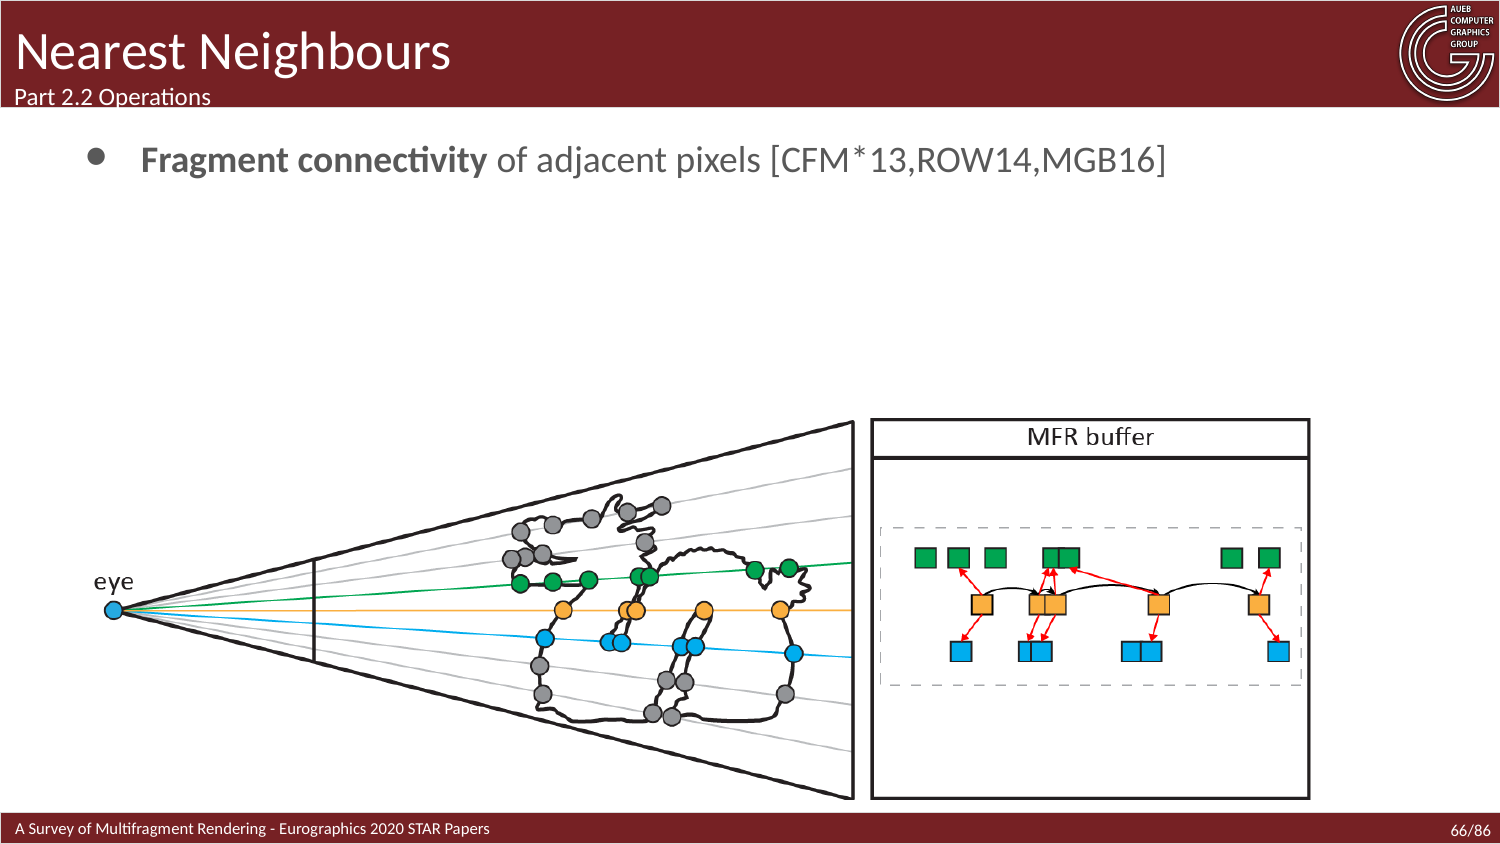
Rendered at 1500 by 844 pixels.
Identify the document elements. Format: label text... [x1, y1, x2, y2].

title Part 2.2 Operations [0, 65, 378, 129]
title Nearest Neighbours [0, 0, 1226, 108]
picture [92, 418, 1311, 800]
picture [1394, 0, 1500, 108]
slide_number 66/86 [1370, 804, 1500, 844]
list Fragment connectivity of adjacent pixels [CFM*13,ROW14,MGB16] [51, 120, 1449, 793]
